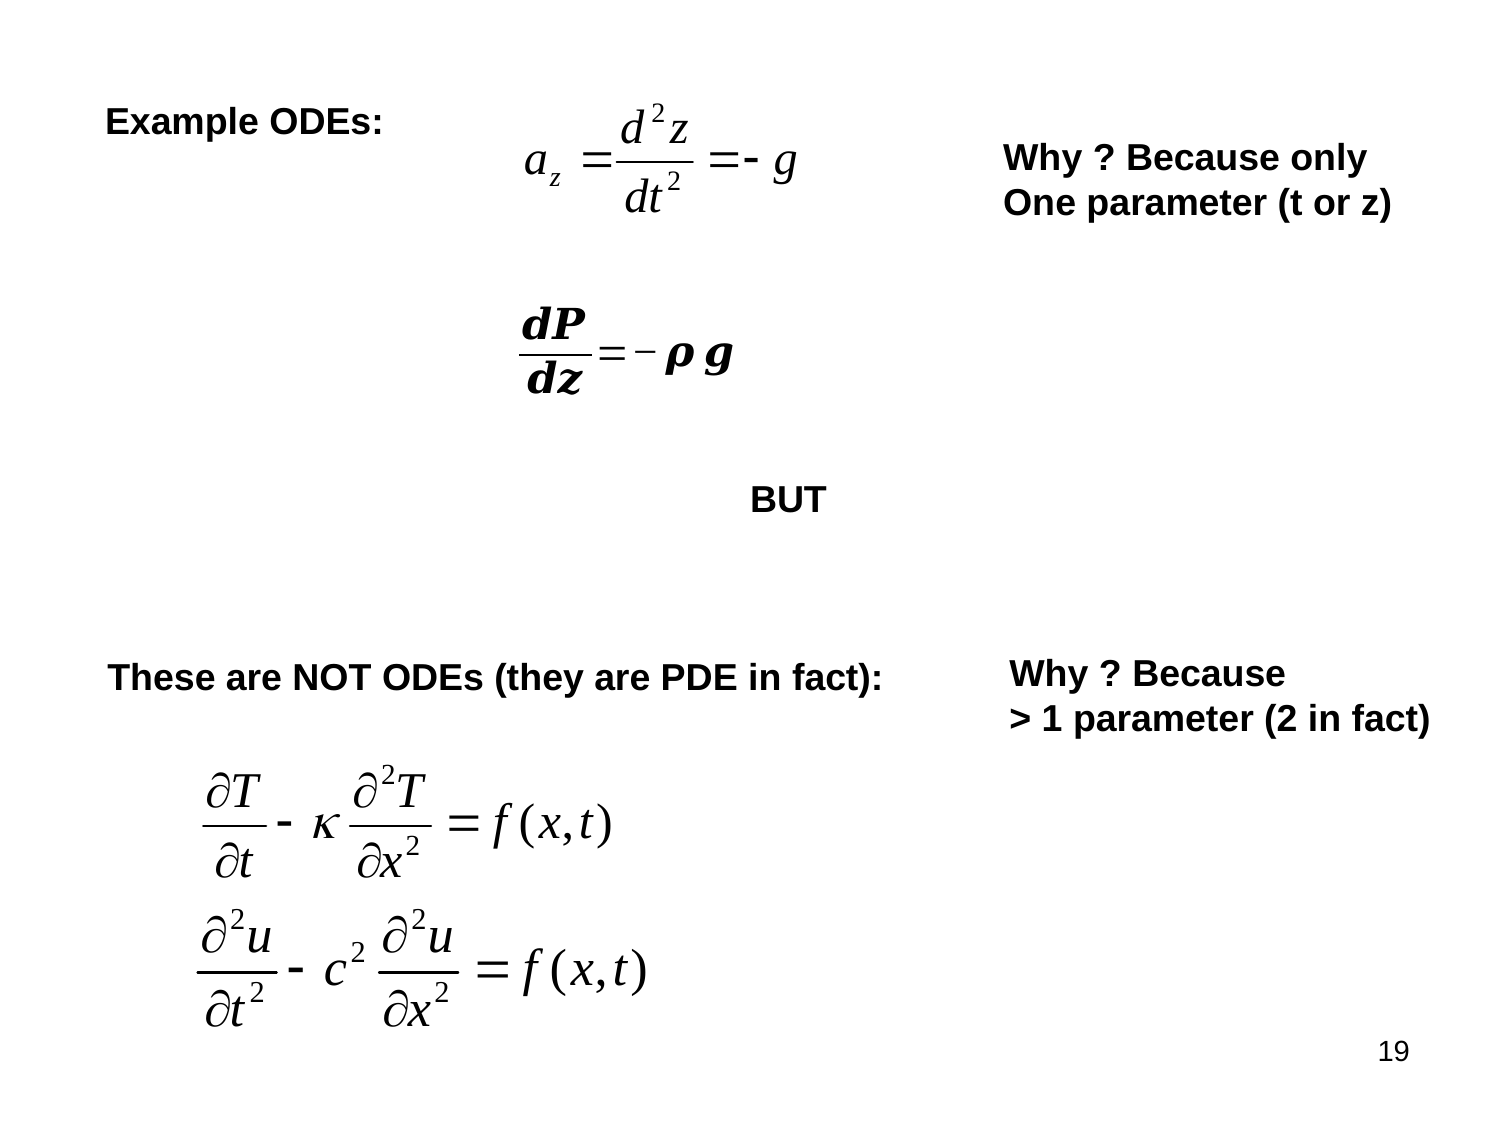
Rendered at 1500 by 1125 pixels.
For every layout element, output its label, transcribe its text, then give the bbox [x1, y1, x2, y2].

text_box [188, 893, 655, 1039]
text_box BUT [735, 467, 842, 528]
text_box Example ODEs: [90, 89, 399, 240]
text_box Why ? Because > 1 parameter (2 in fact) [994, 641, 1447, 746]
slide_number 19 [1074, 1024, 1425, 1103]
text_box Why ? Because only One parameter (t or z) [988, 125, 1408, 231]
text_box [194, 750, 621, 889]
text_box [516, 89, 811, 224]
text_box These are NOT ODEs (they are PDE in fact): [92, 645, 900, 750]
